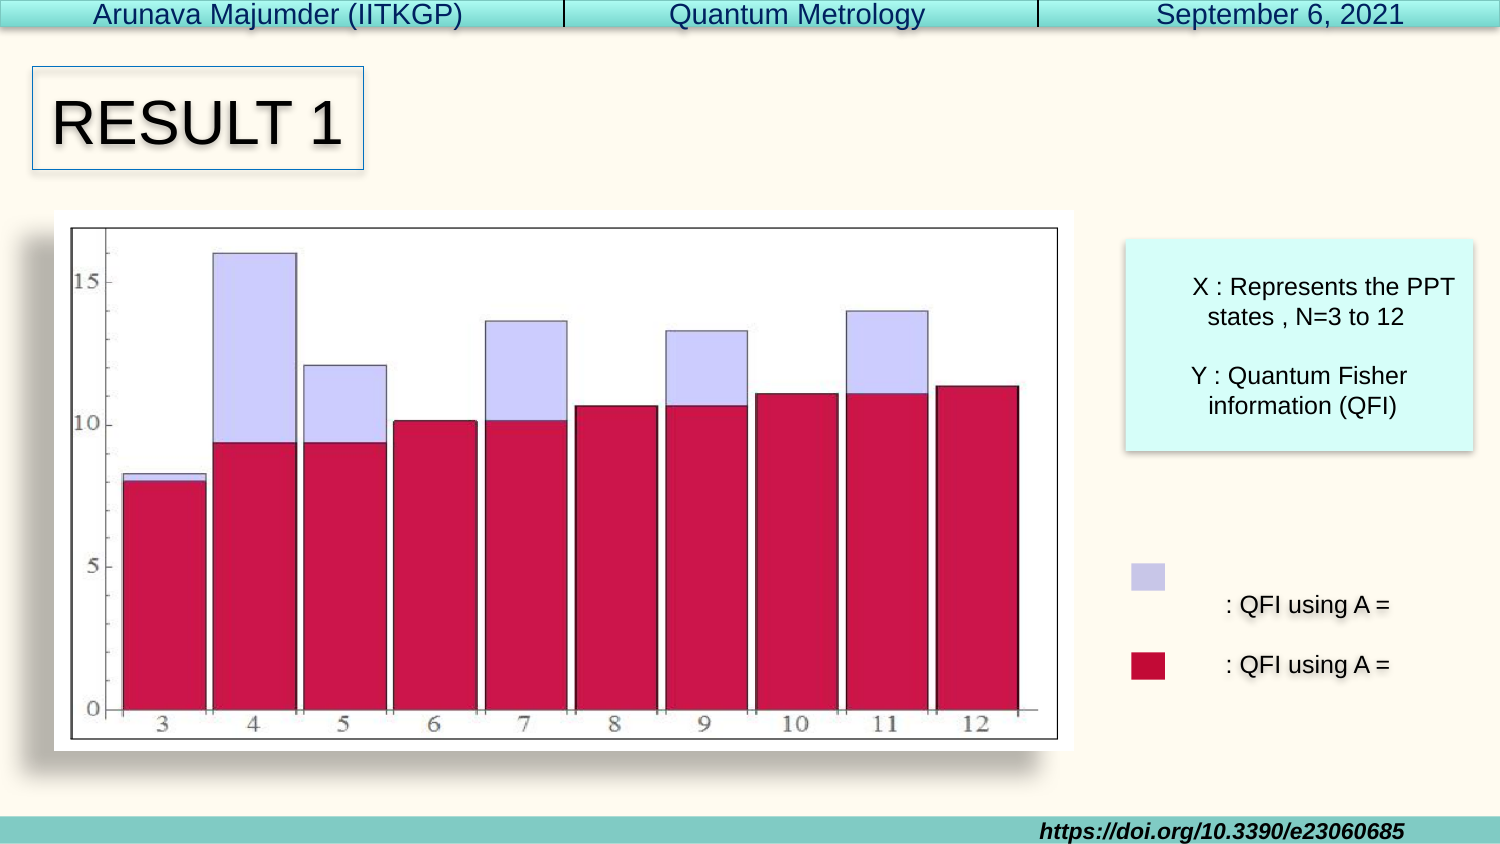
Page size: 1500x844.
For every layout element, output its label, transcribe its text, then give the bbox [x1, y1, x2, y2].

text_box Arunava Majumder (IITKGP) Quantum Metrology September 6, 2021 [1039, 0, 1500, 27]
text_box Arunava Majumder (IITKGP) Quantum Metrology September 6, 2021 [565, 0, 1037, 27]
picture [53, 209, 1075, 752]
text_box https://doi.org/10.3390/e23060685 [770, 815, 1493, 844]
text_box Arunava Majumder (IITKGP) Quantum Metrology September 6, 2021 [0, 0, 563, 27]
text_box [0, 814, 1500, 844]
text_box RESULT 1 [32, 66, 364, 170]
text_box [1129, 650, 1167, 682]
text_box [1129, 561, 1167, 593]
